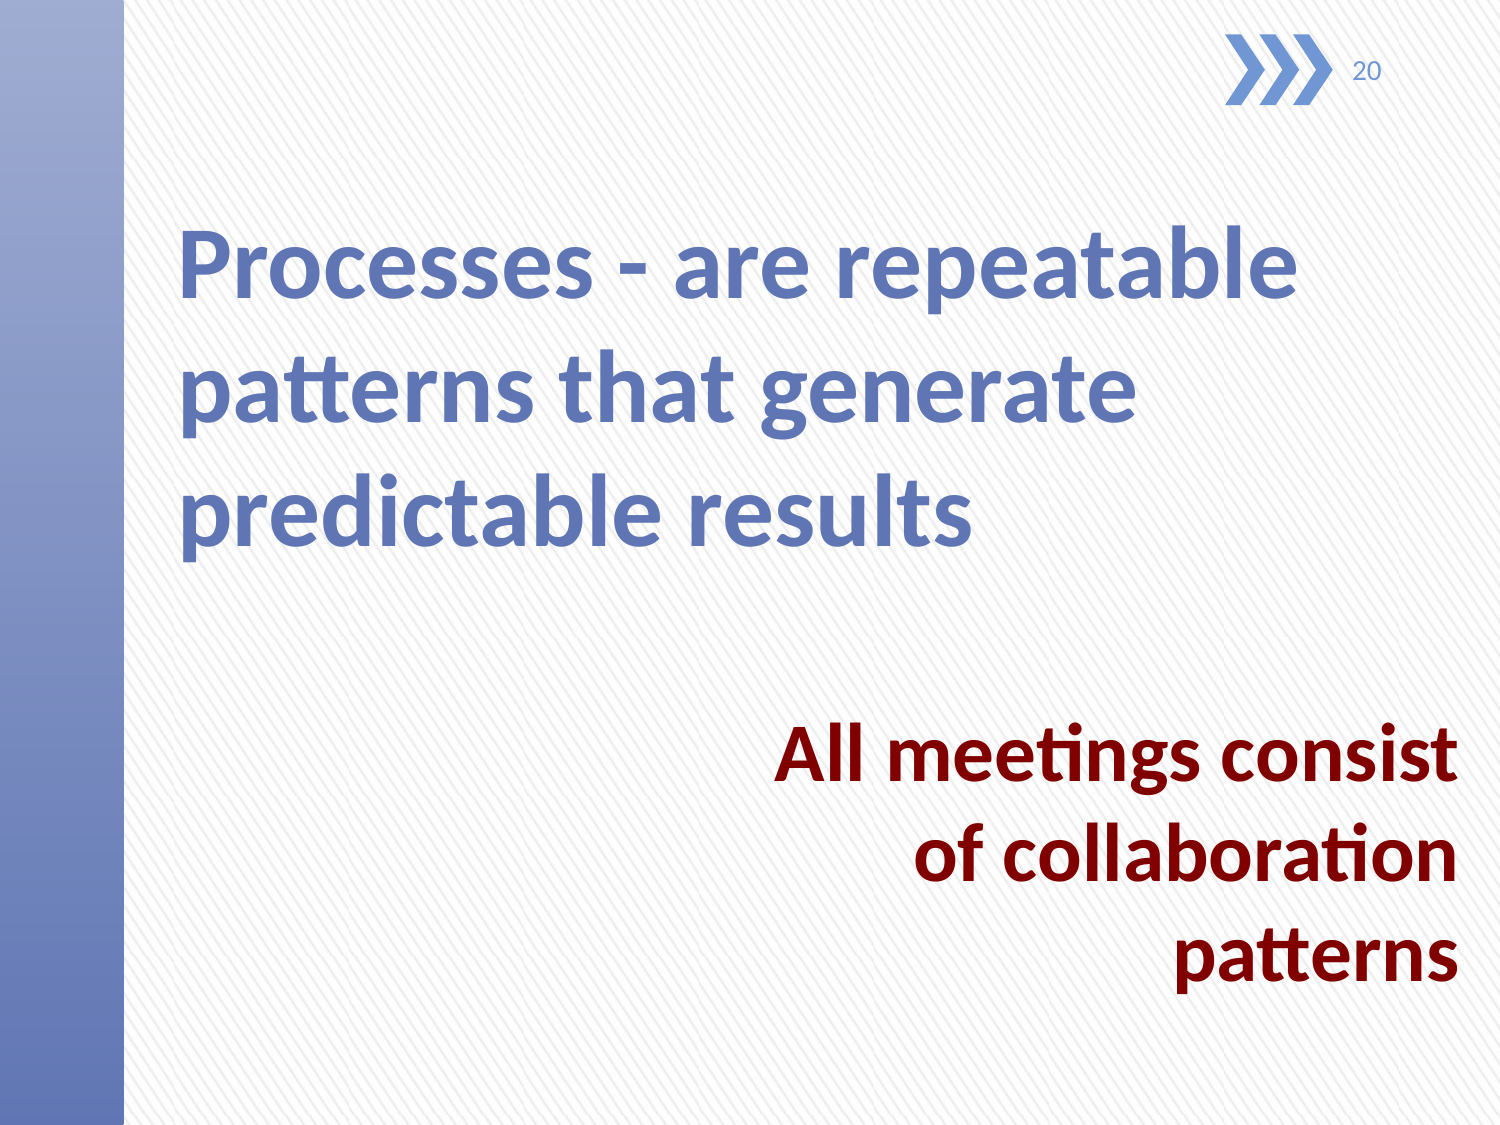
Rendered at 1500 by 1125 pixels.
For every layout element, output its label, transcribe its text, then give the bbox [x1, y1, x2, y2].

title Processes - are repeatable patterns that generate predictable results [162, 187, 1500, 575]
slide_number 20 [1337, 38, 1466, 99]
subtitle All meetings consist of collaboration patterns [675, 690, 1475, 1116]
